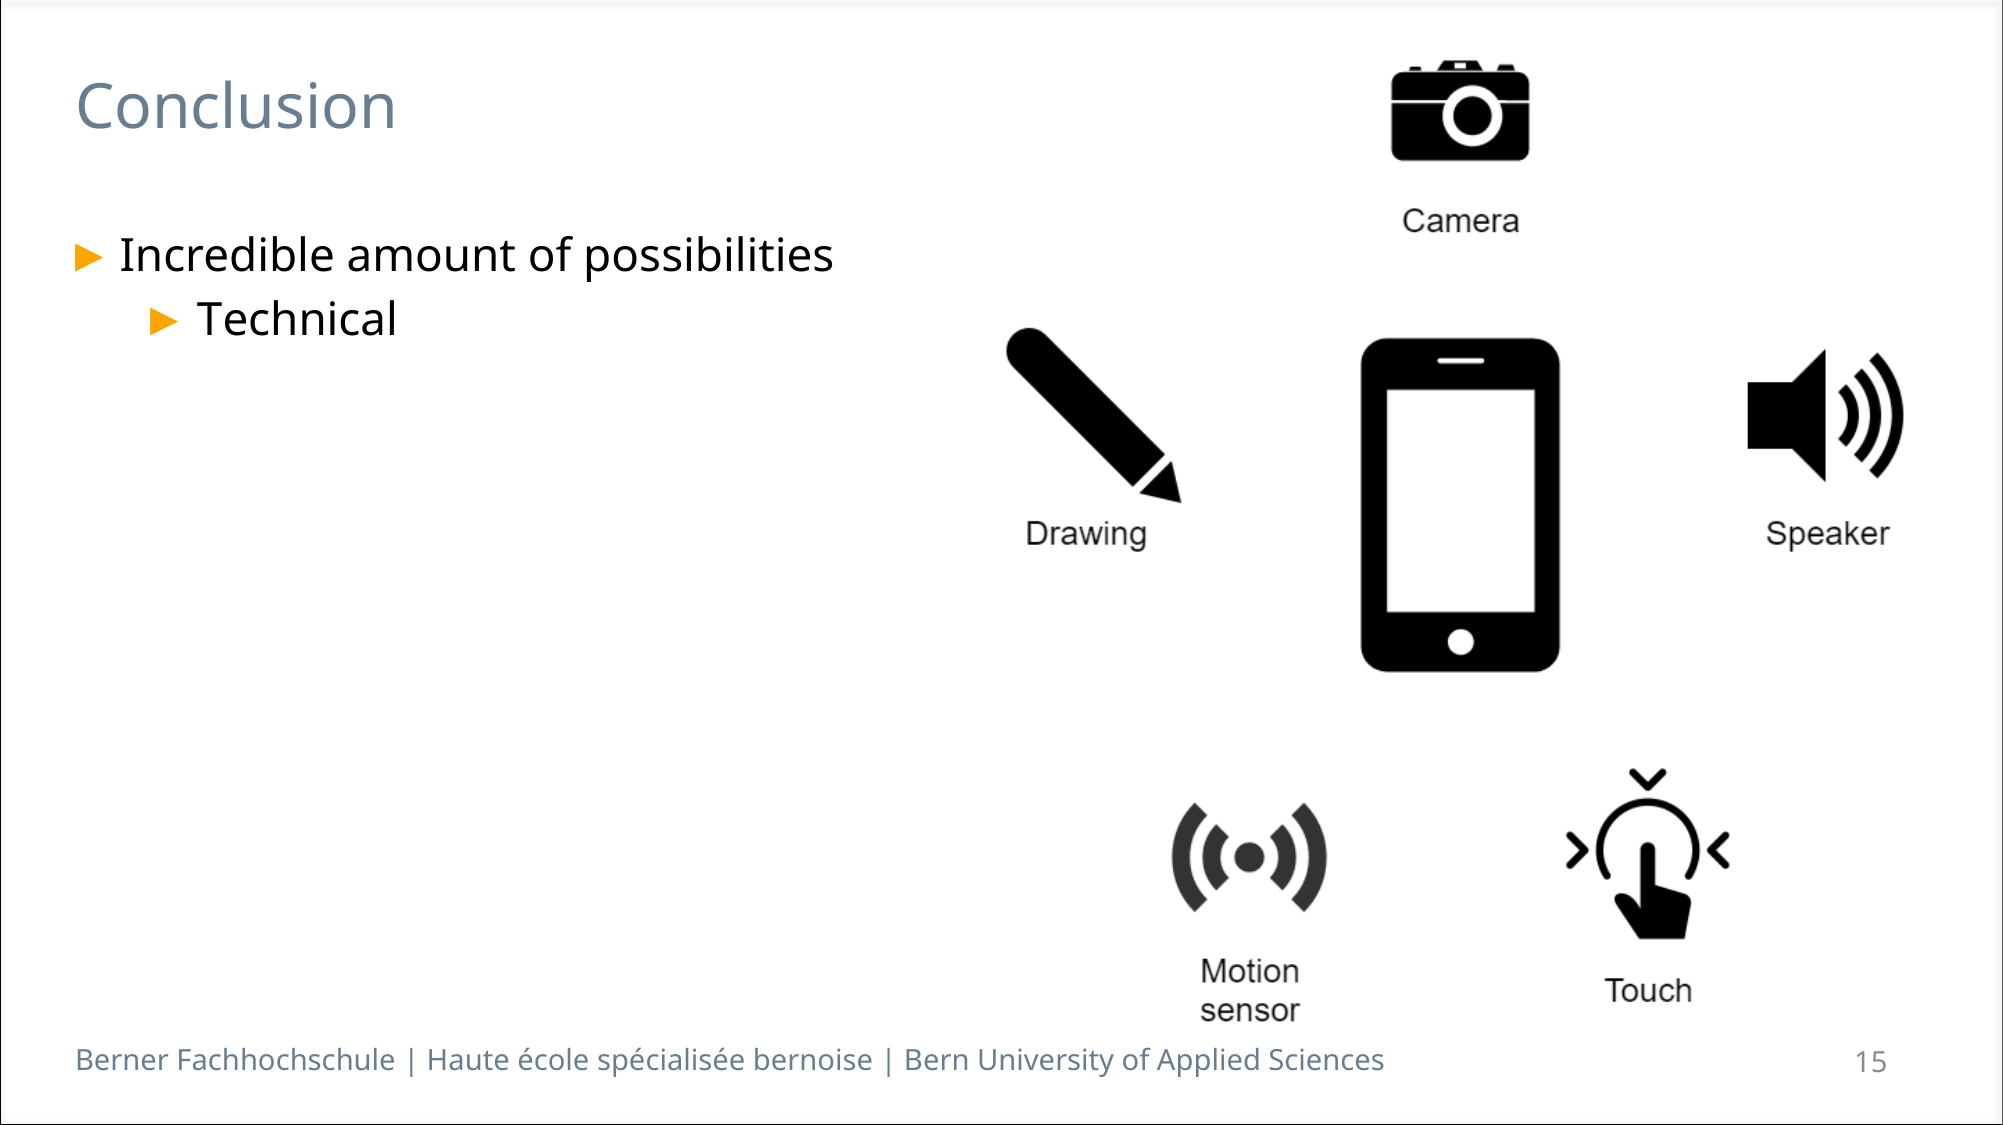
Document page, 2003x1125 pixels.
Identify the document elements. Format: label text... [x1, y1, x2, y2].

slide_number 15 [1435, 1041, 1903, 1094]
title Conclusion [75, 59, 999, 148]
list Incredible amount of possibilities Technical [75, 218, 995, 1004]
picture [1000, 60, 1917, 1034]
